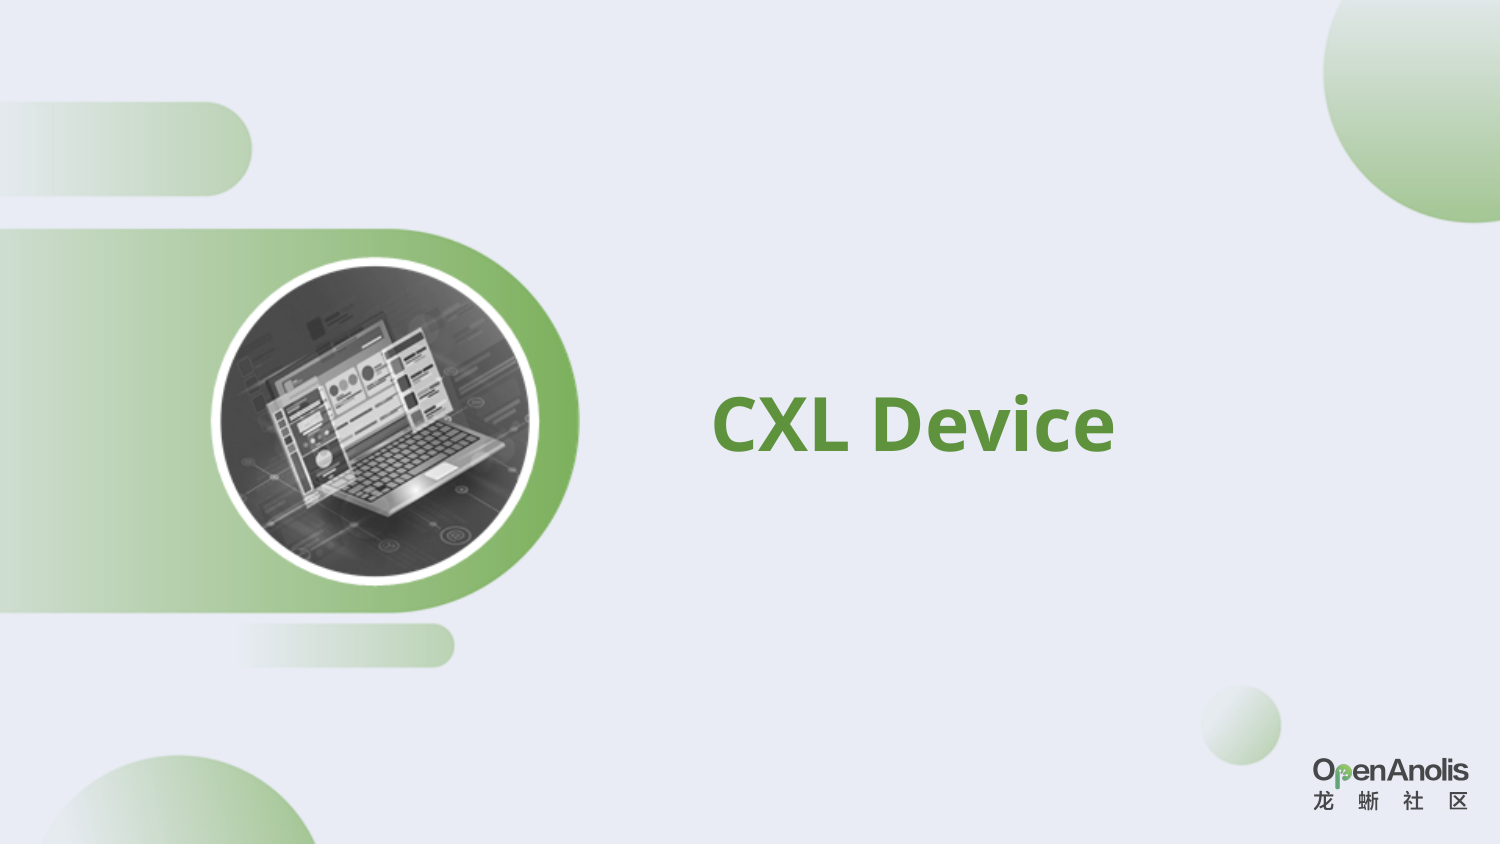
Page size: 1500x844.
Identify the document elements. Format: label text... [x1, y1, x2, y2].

picture [0, 0, 1500, 844]
text_box CXL Device [695, 365, 1274, 474]
